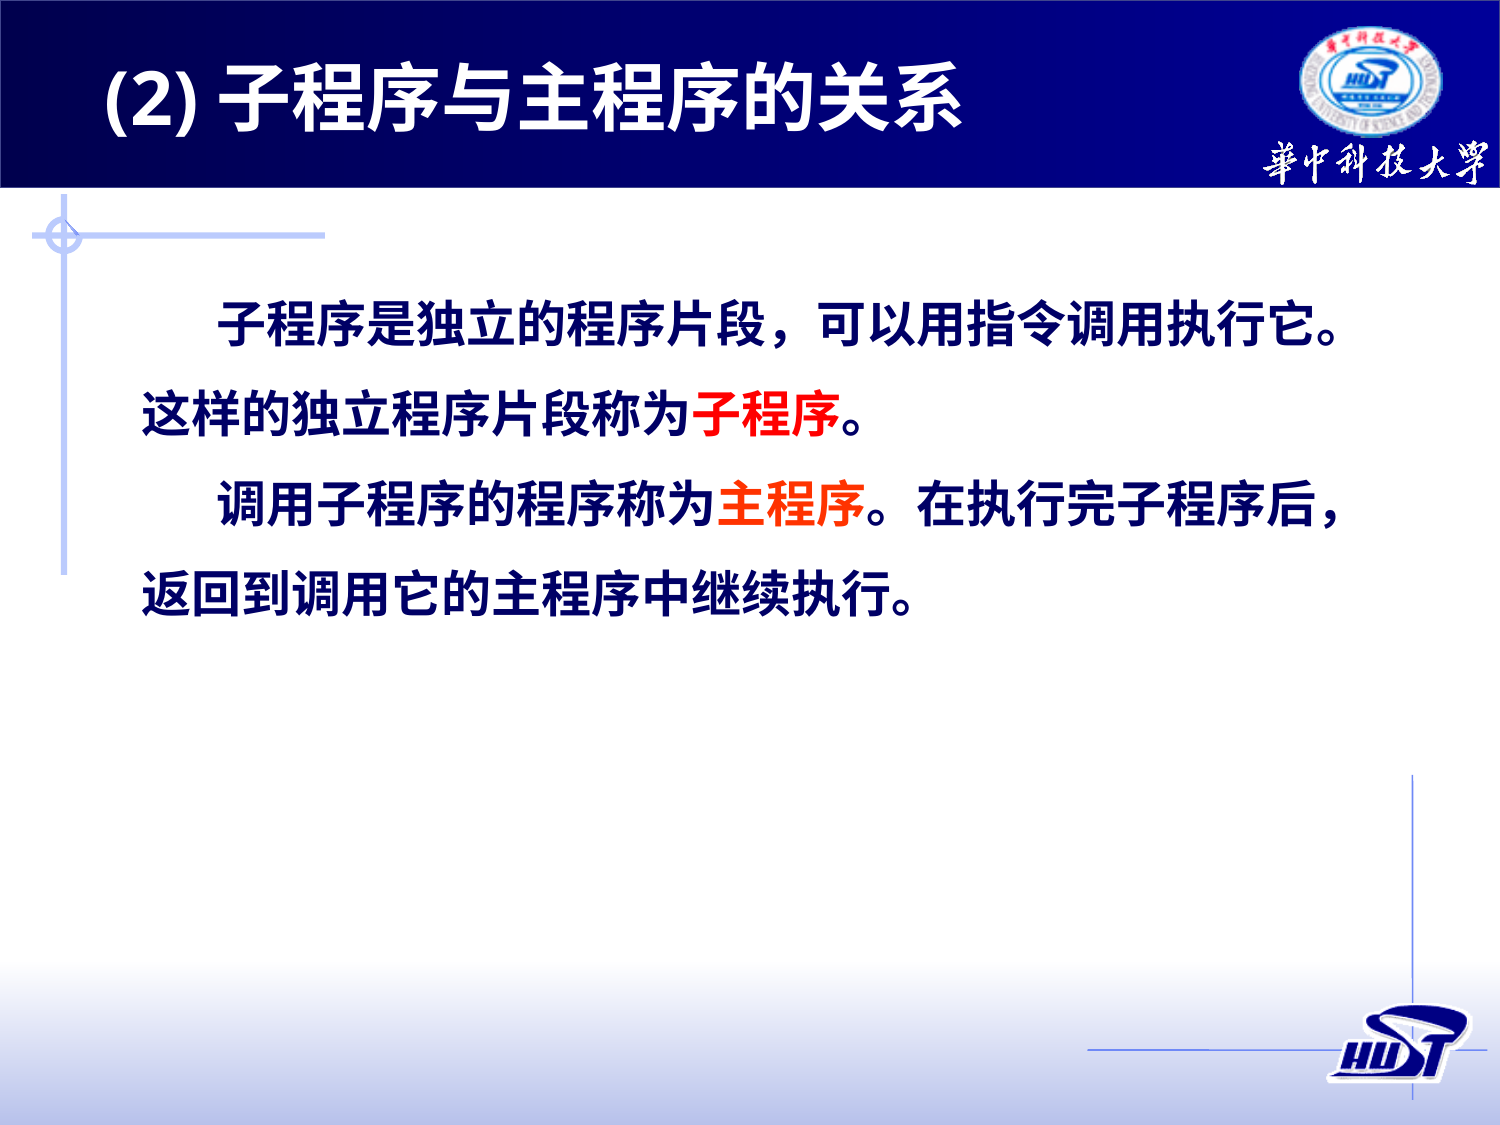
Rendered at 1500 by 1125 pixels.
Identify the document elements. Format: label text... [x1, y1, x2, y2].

picture [1262, 140, 1488, 185]
text_box (2)子程序与主程序的关系 [89, 42, 1308, 148]
picture [1299, 26, 1443, 138]
text_box 子程序是独立的程序片段，可以用指令调用执行它。这样的独立程序片段称为子程序。 调用子程序的程序称为主程序。在执行完子程序后，返回到调用它的主程序中继续执行。 [64, 255, 1366, 823]
